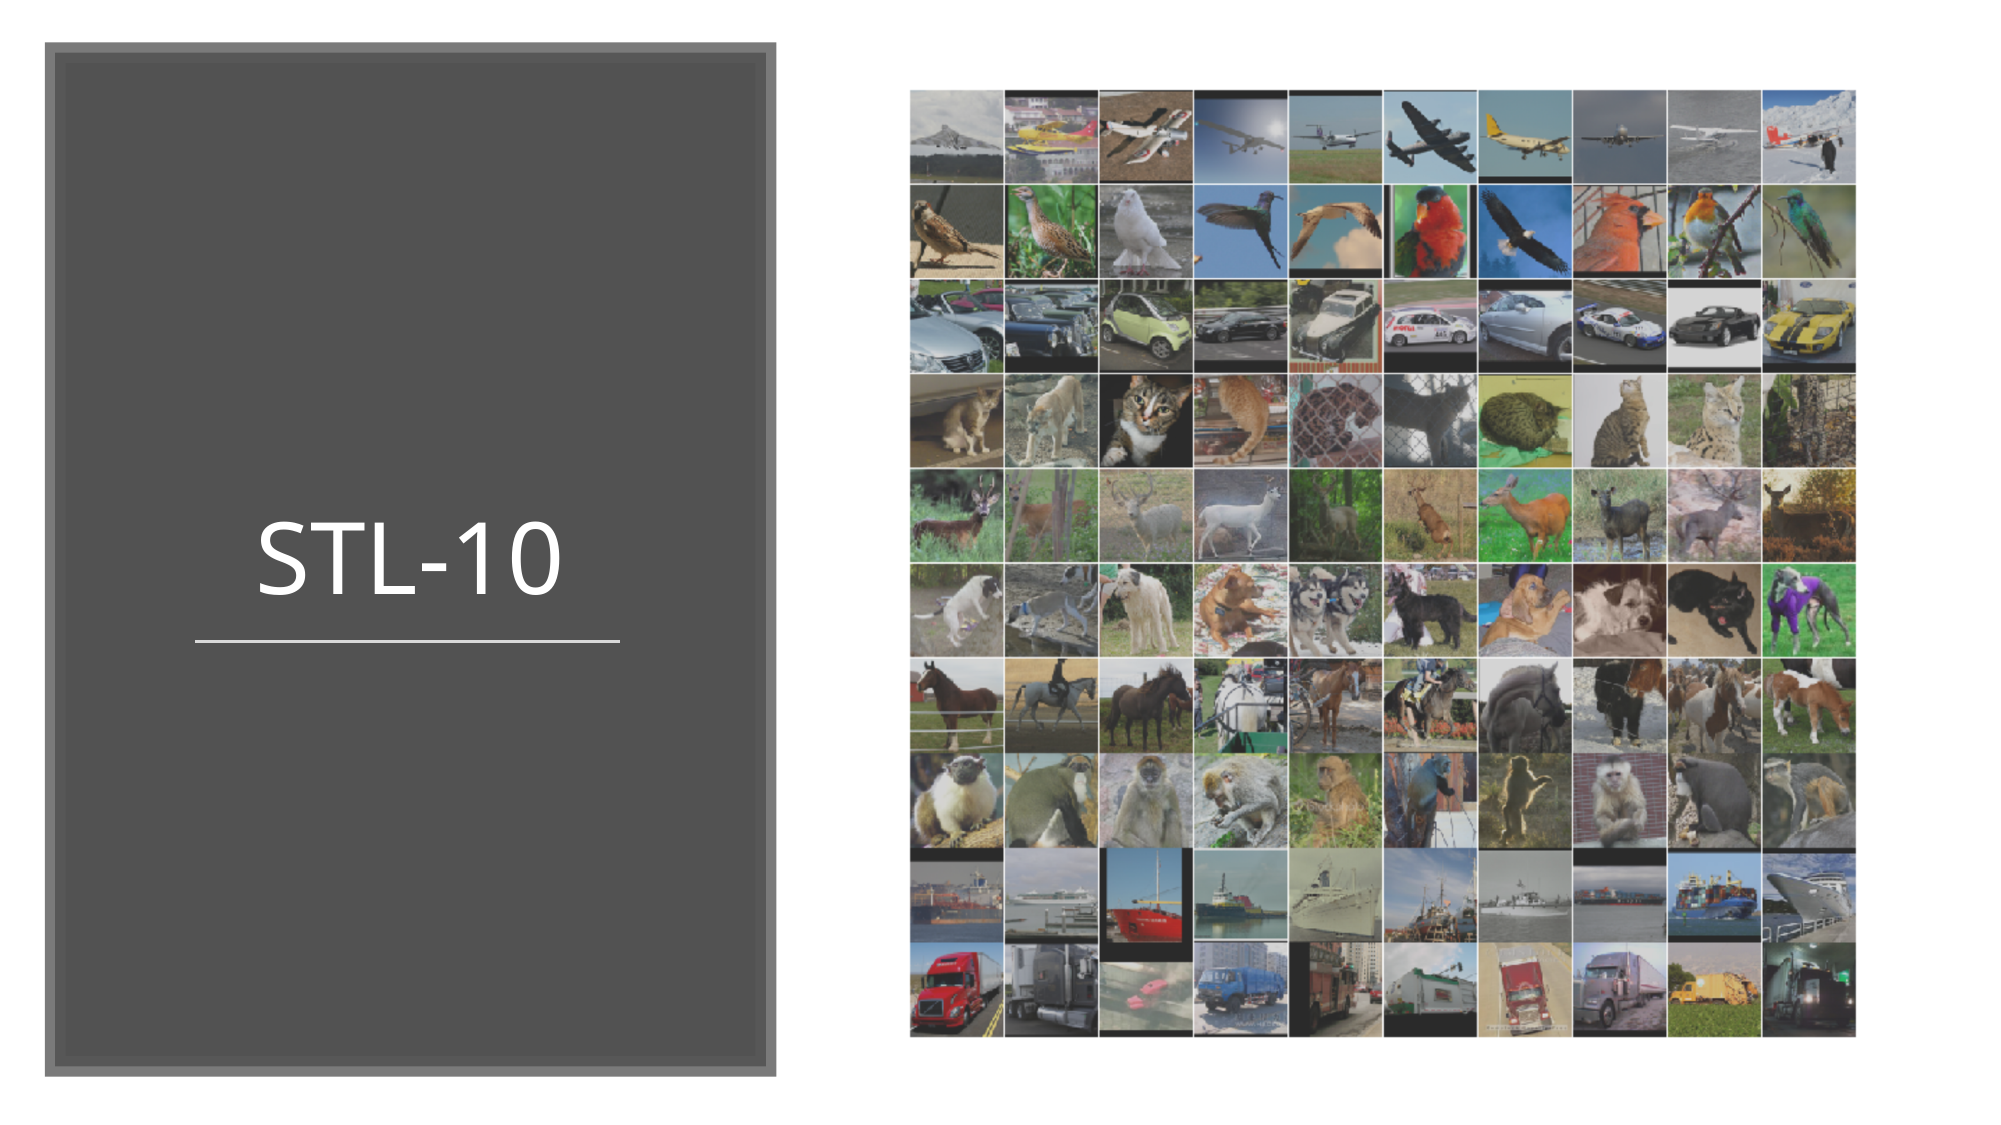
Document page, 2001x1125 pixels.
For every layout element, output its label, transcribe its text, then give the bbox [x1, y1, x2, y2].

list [898, 80, 1868, 1046]
title STL-10 [110, 149, 711, 624]
text_box [54, 52, 767, 1067]
